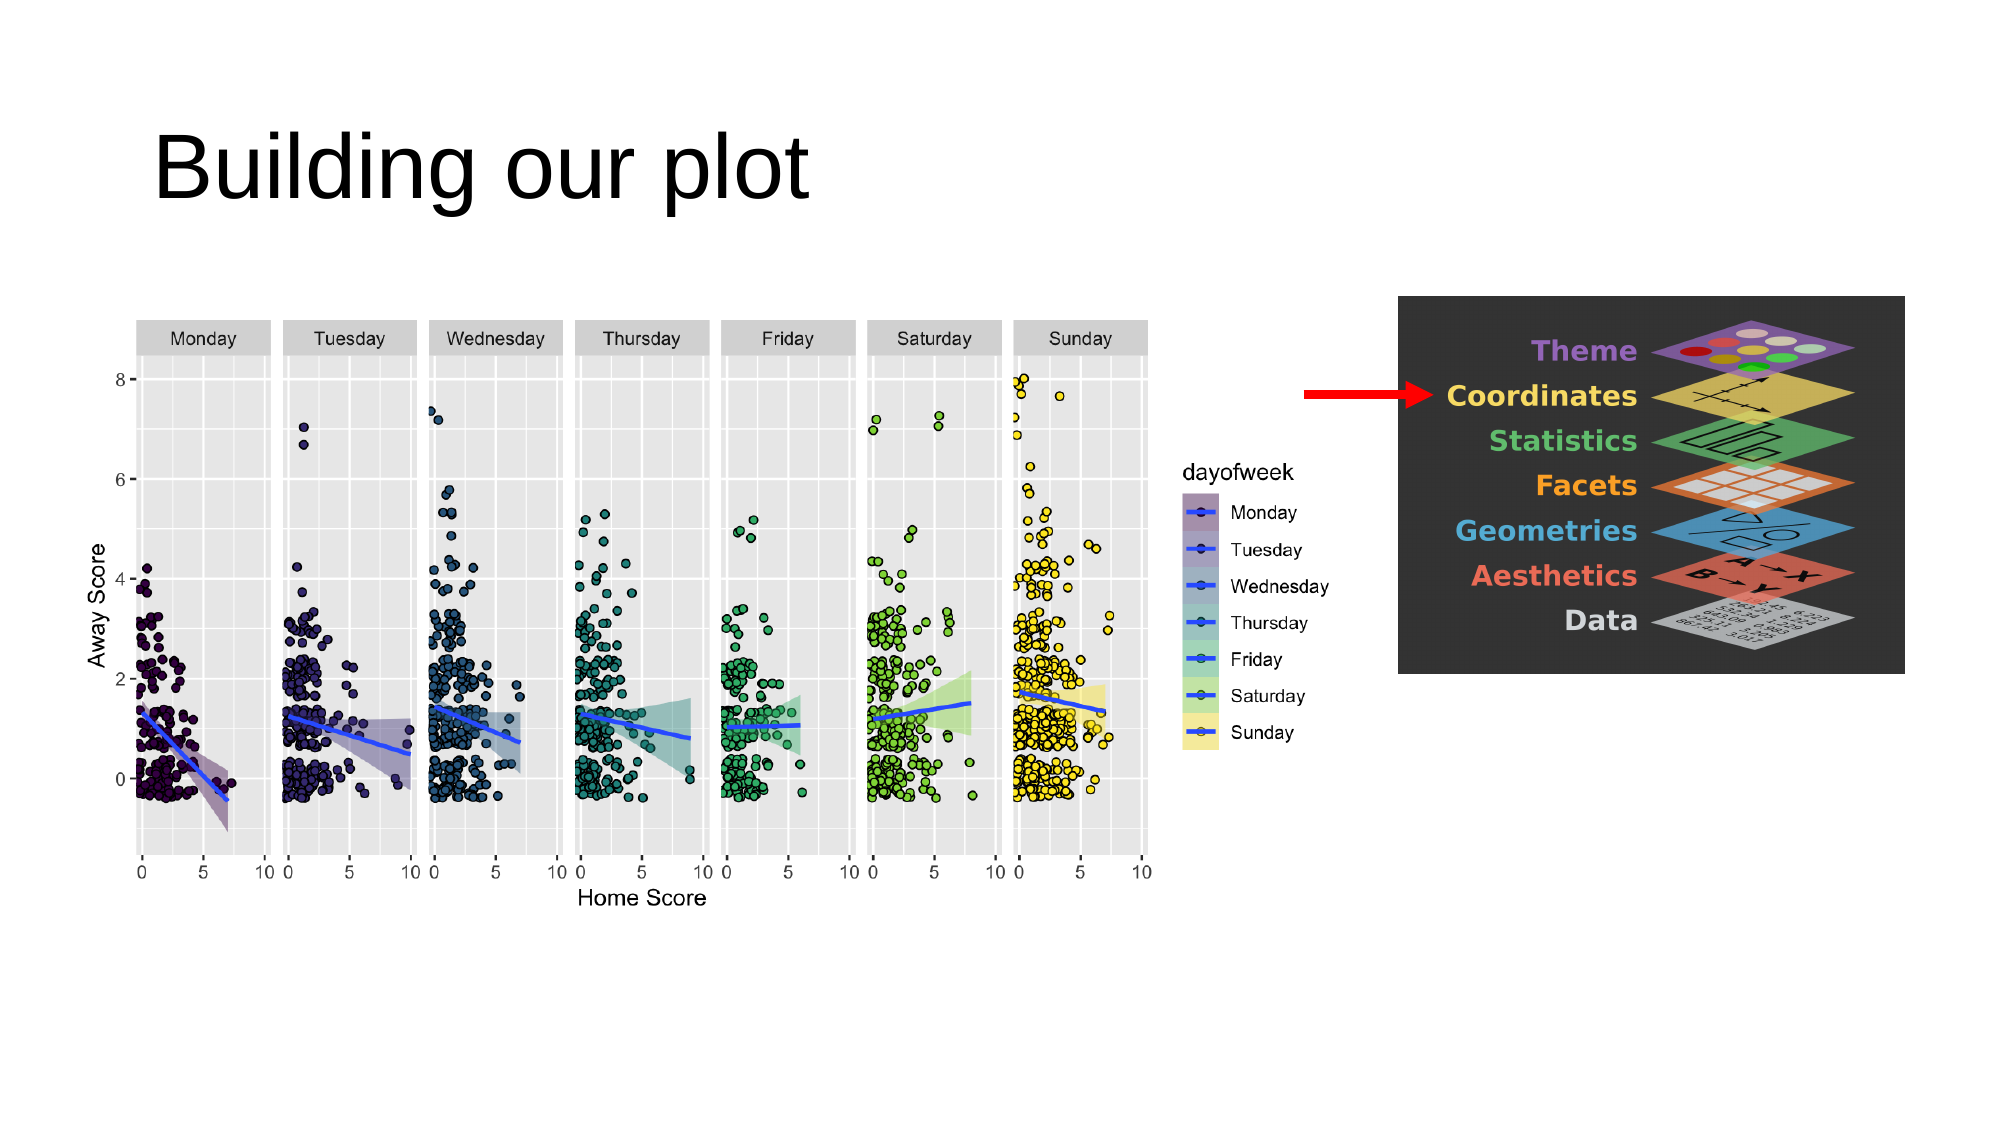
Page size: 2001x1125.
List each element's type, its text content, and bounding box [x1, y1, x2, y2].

picture [76, 308, 1352, 921]
title Building our plot [137, 59, 1863, 278]
picture [1398, 296, 1905, 674]
